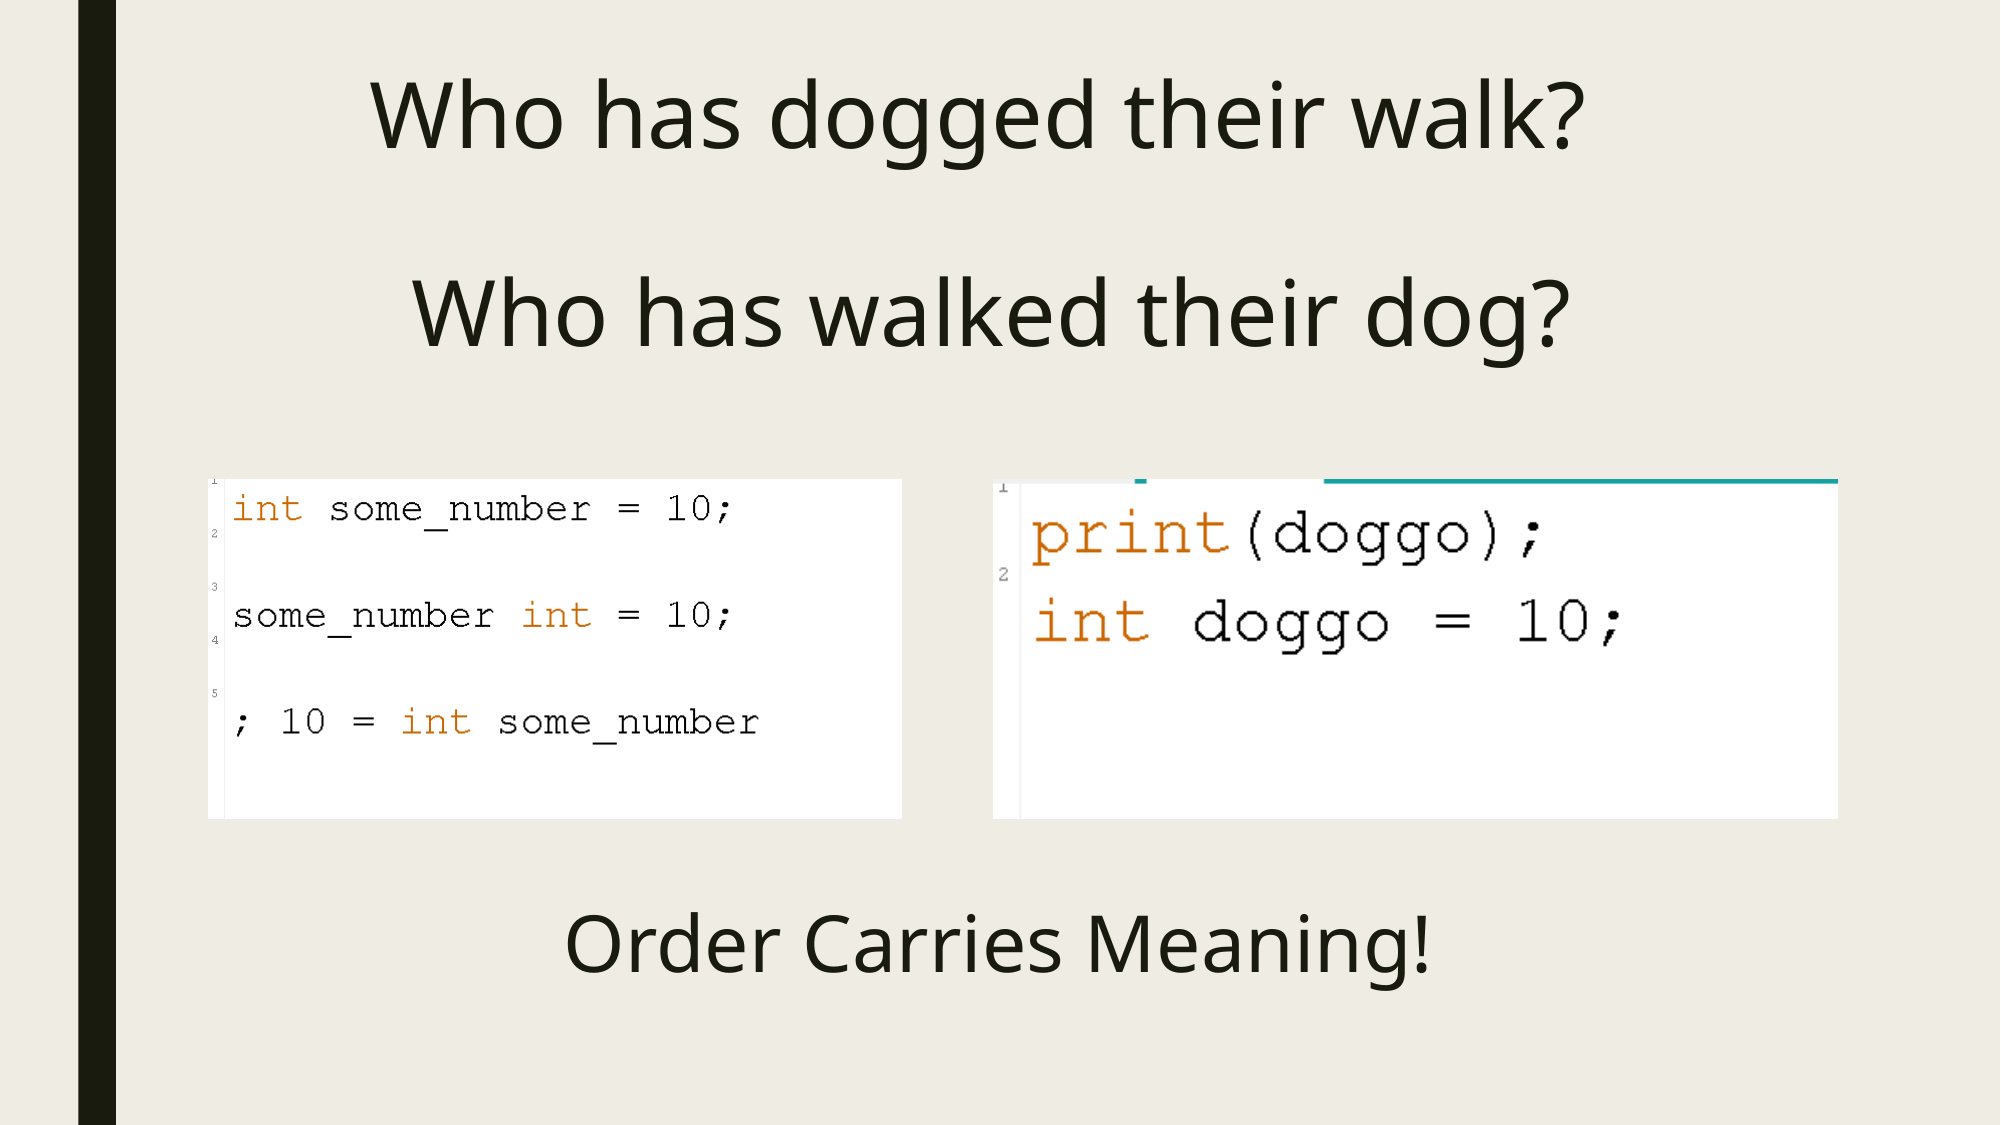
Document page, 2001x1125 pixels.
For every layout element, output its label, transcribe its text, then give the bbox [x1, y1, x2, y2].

title Who has dogged their walk? [355, 63, 1930, 307]
text_box Who has walked their dog? [396, 260, 1669, 414]
picture [208, 479, 902, 819]
picture [993, 479, 1838, 819]
text_box Order Carries Meaning! [548, 898, 1479, 1006]
